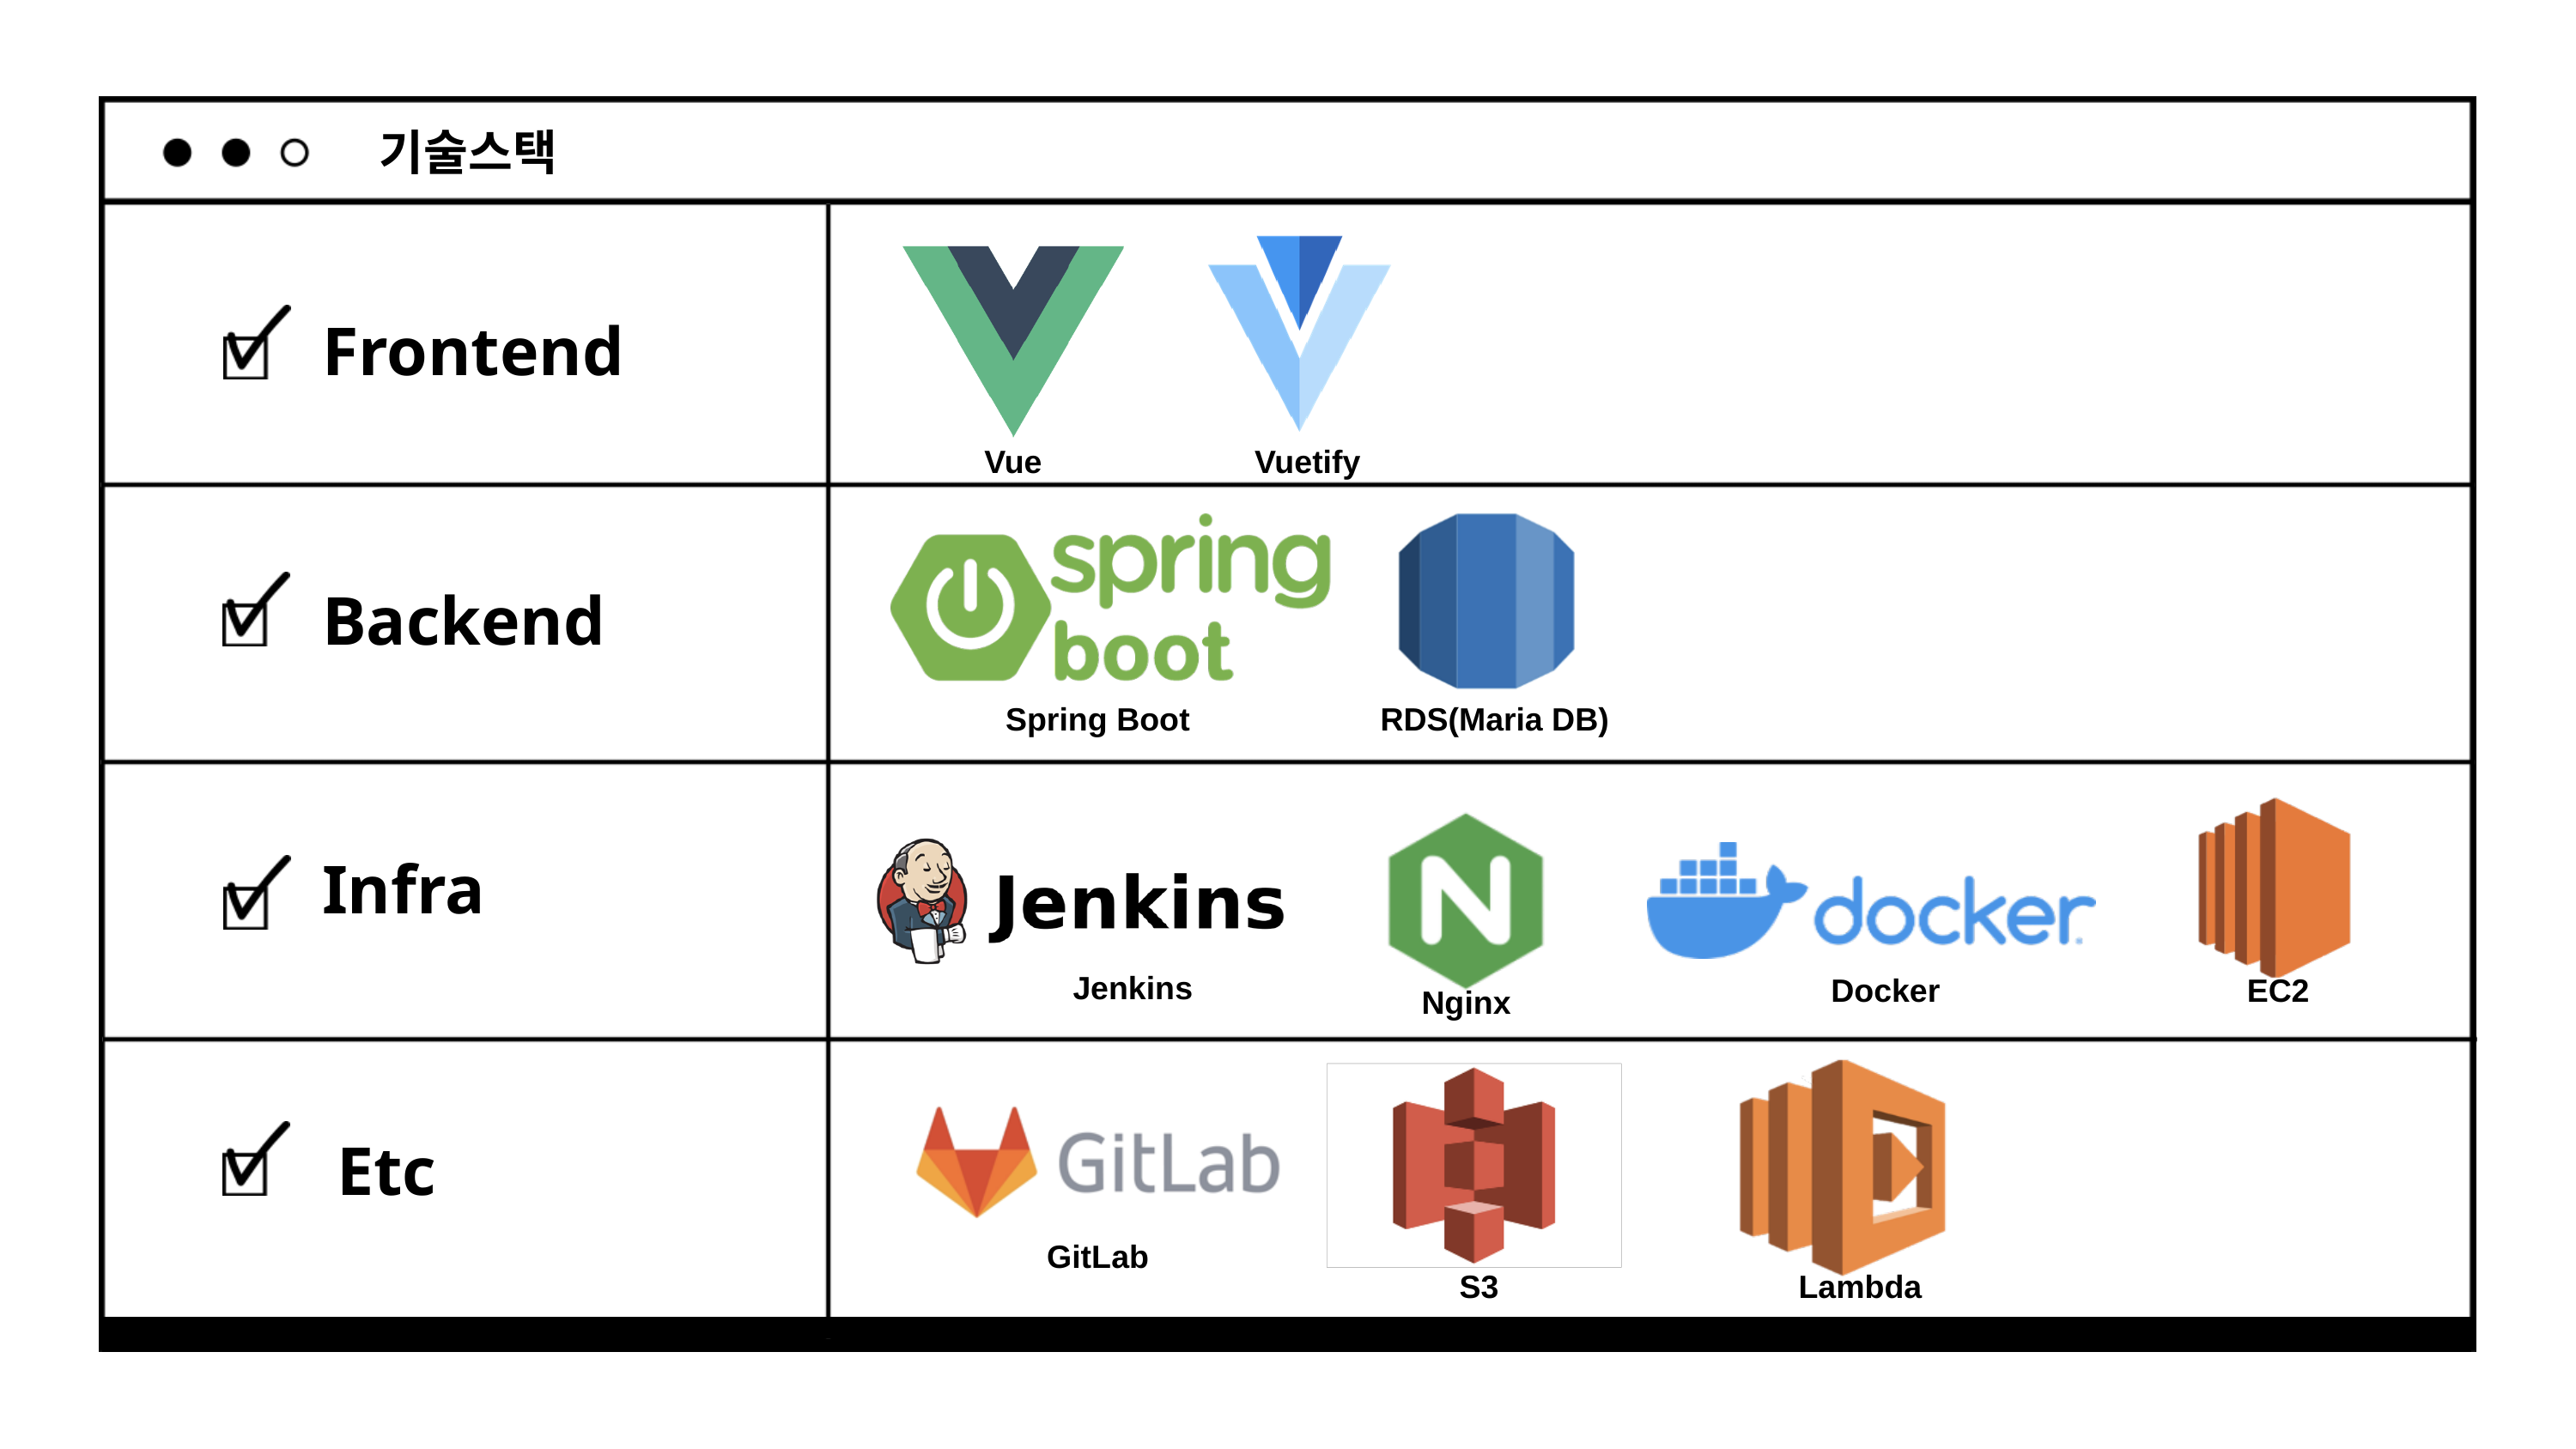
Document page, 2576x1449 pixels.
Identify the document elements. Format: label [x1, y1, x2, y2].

picture [99, 96, 2477, 1352]
